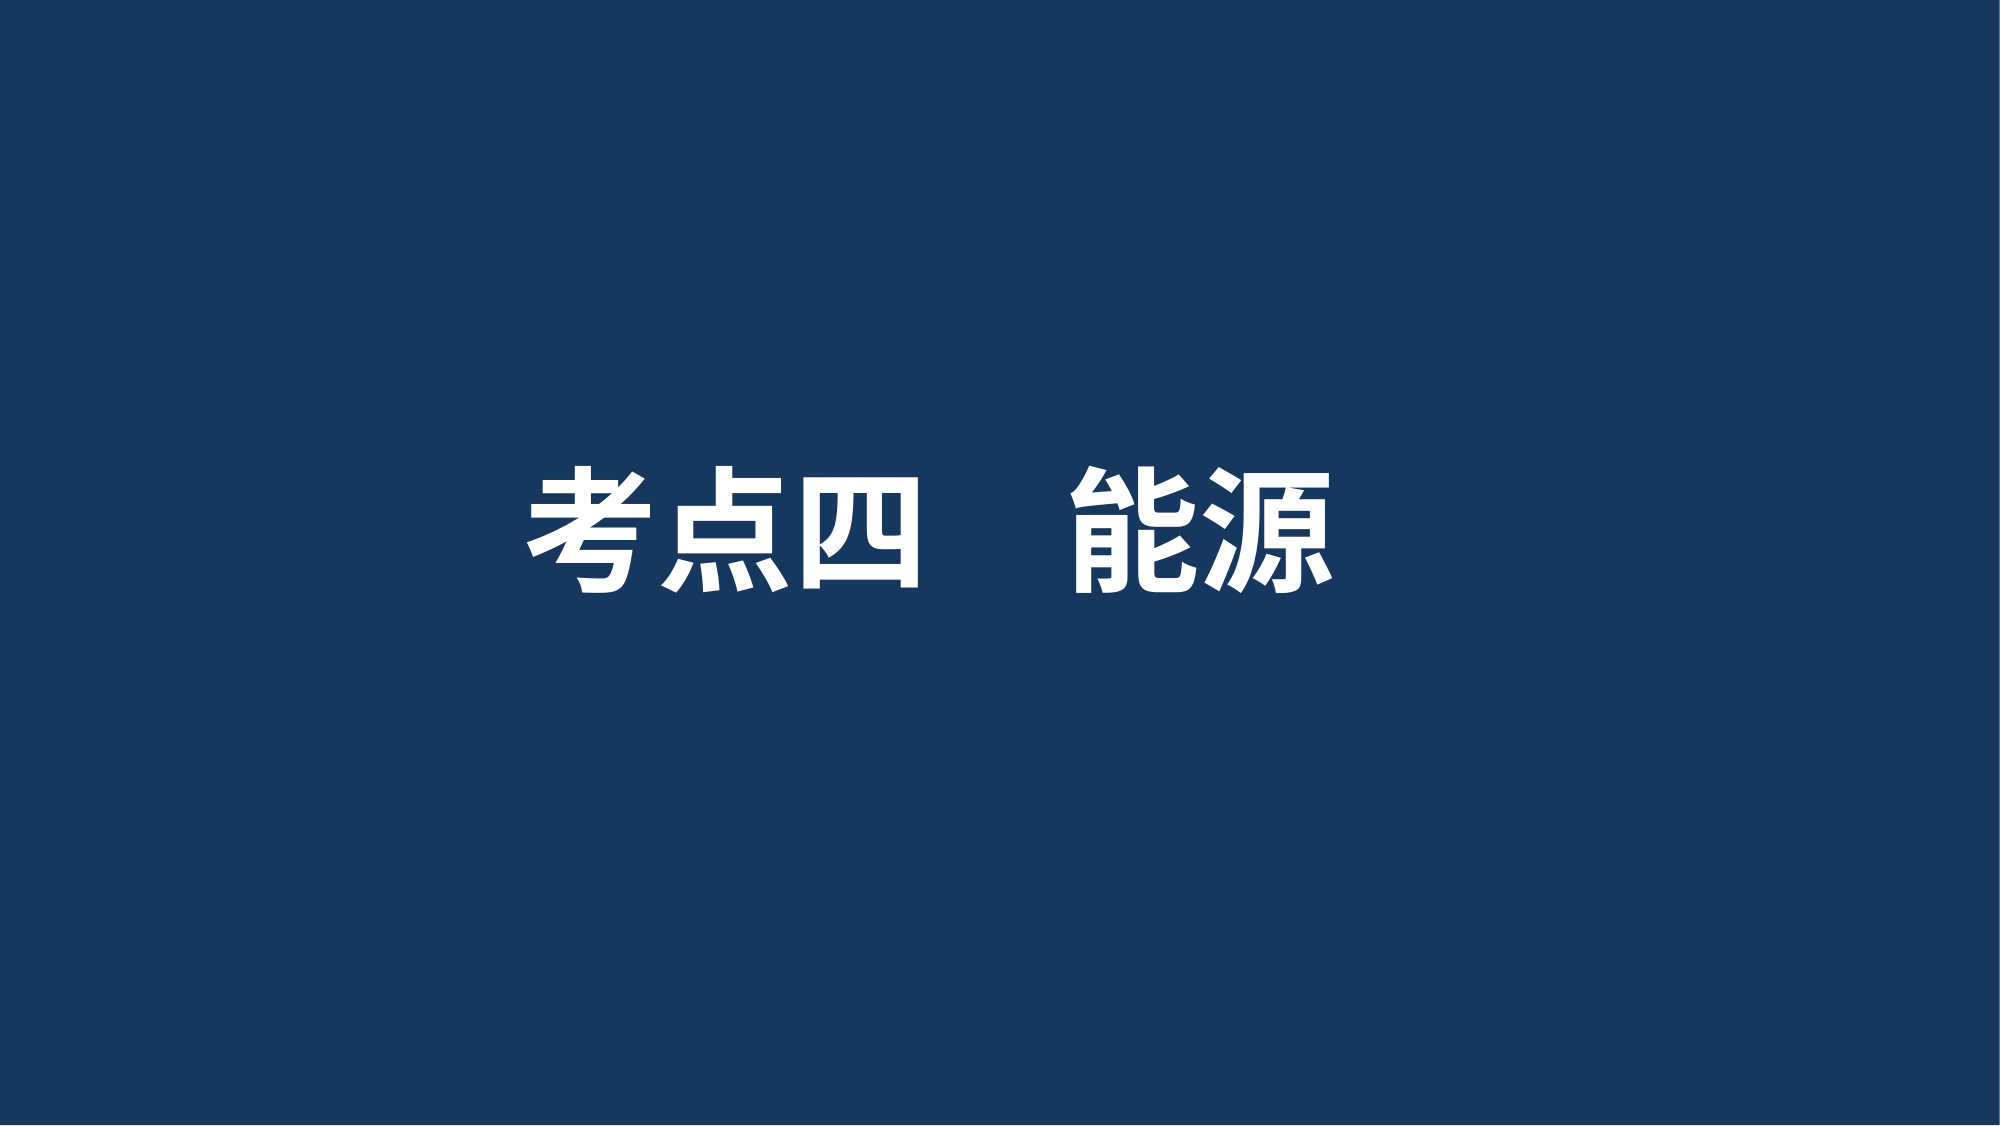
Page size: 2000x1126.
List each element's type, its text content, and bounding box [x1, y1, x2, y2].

text_box 考点四 能源 [507, 405, 1351, 616]
text_box [0, 0, 2000, 1126]
